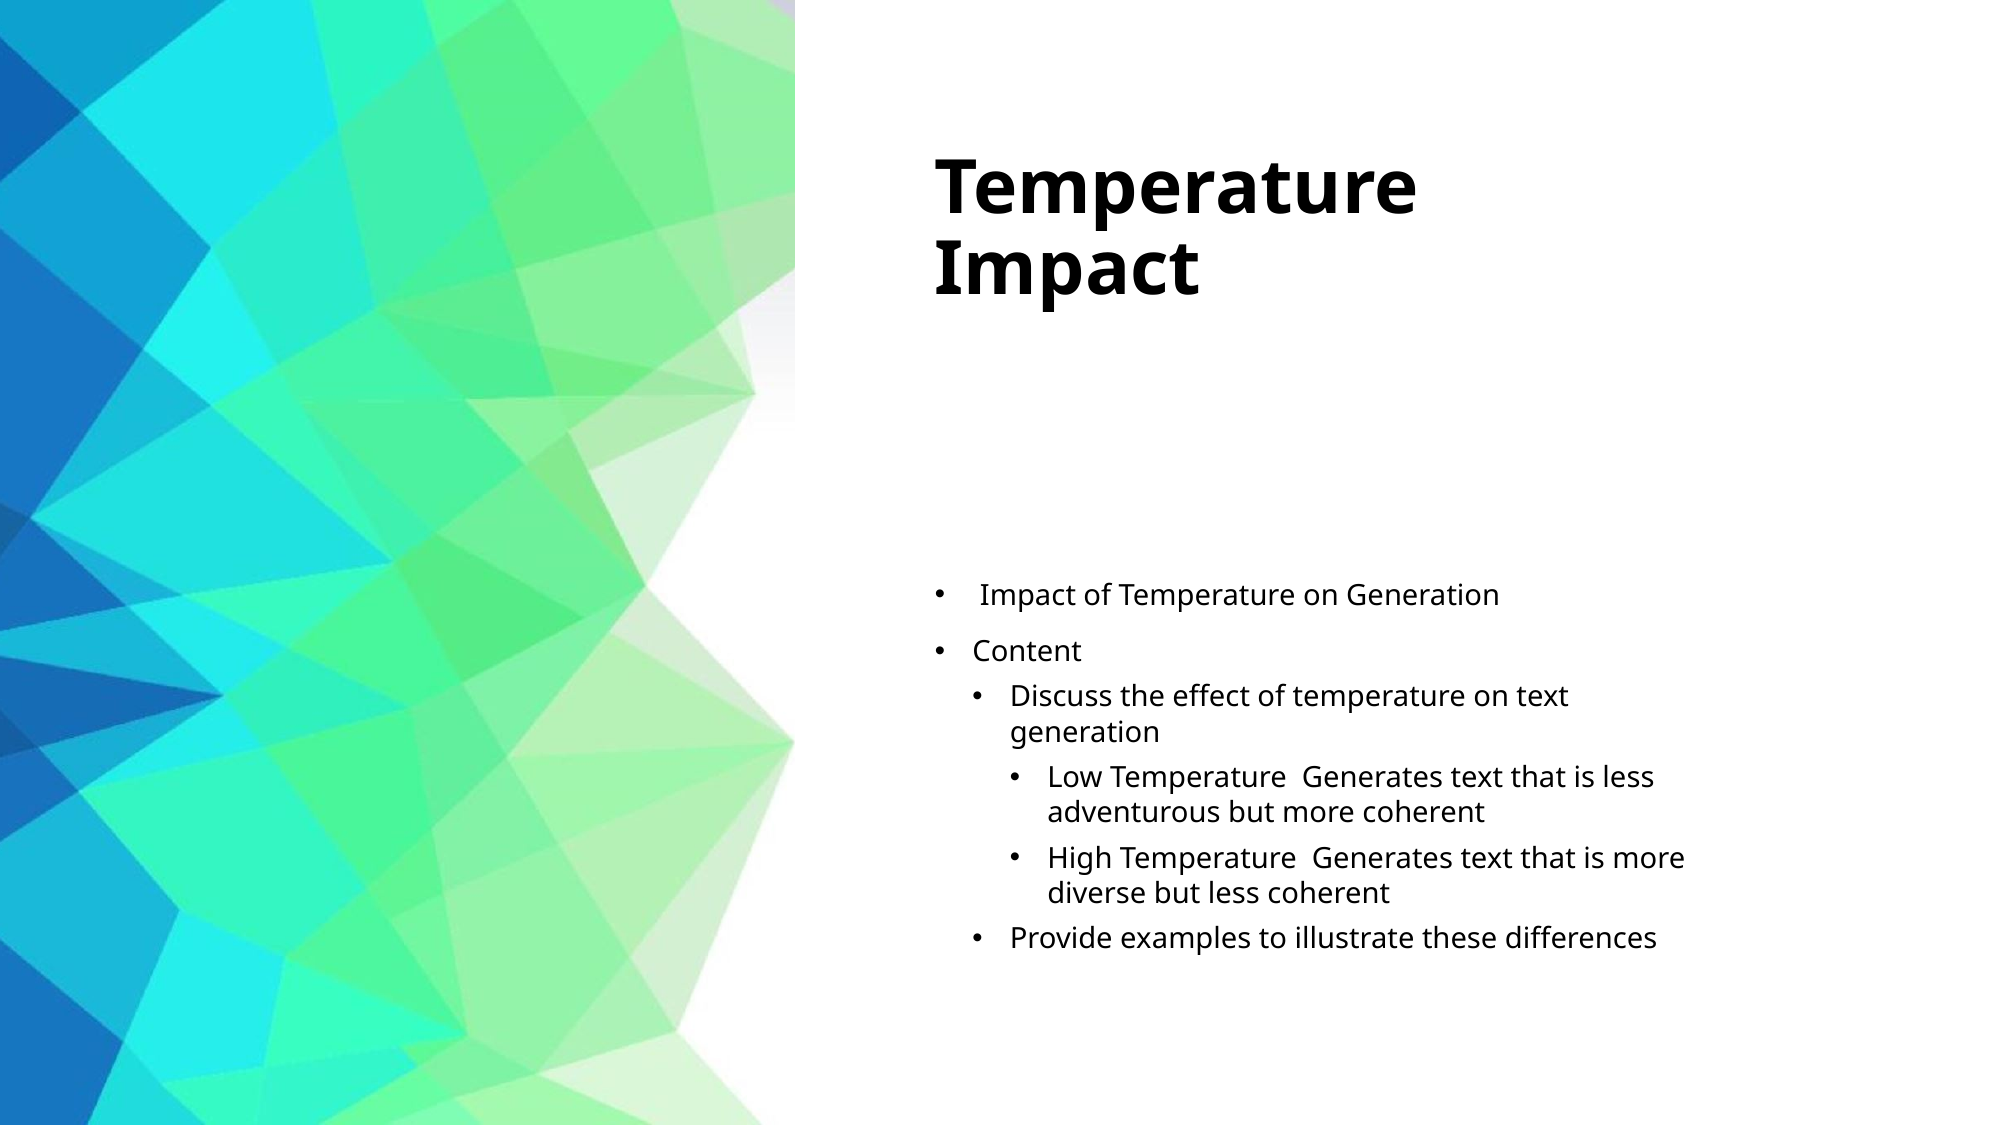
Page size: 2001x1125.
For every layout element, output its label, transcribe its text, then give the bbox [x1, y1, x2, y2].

title Temperature Impact [919, 140, 1637, 491]
picture [0, 0, 795, 1125]
list Impact of Temperature on Generation Content Discuss the effect of temperature on text generation Low Temperature Generates text that is less adventurous but more coherent High Temperature Generates text that is more diverse but less coherent Provide examples to illustrate these differences [919, 568, 1742, 987]
